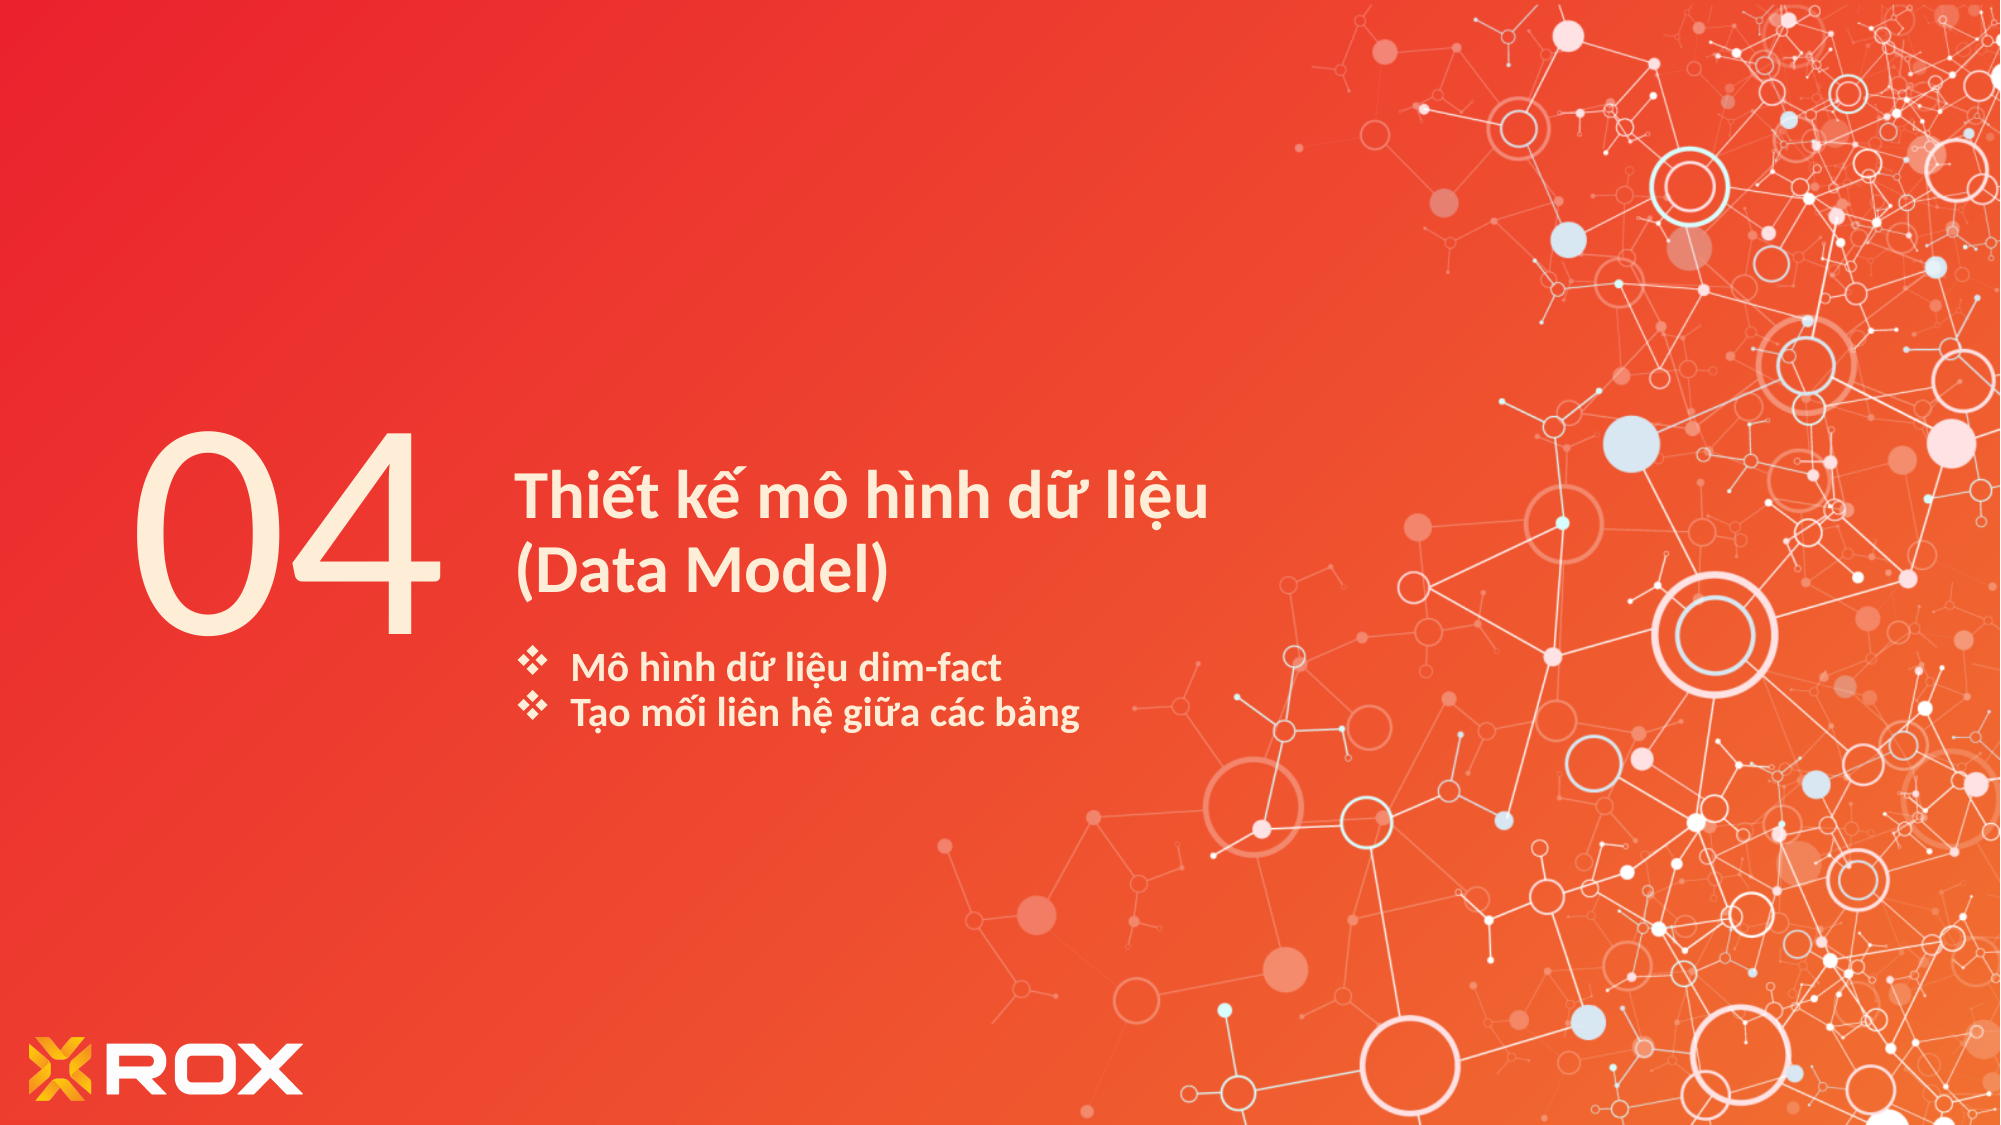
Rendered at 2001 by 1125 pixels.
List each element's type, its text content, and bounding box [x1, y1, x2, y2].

picture [29, 1037, 304, 1101]
picture [706, 0, 2000, 1125]
text_box Mô hình dữ liệu dim-fact Tạo mối liên hệ giữa các bảng [501, 611, 701, 769]
text_box 04 [117, 361, 535, 705]
text_box Thiết kế mô hình dữ liệu (Data Model) [535, 454, 701, 611]
